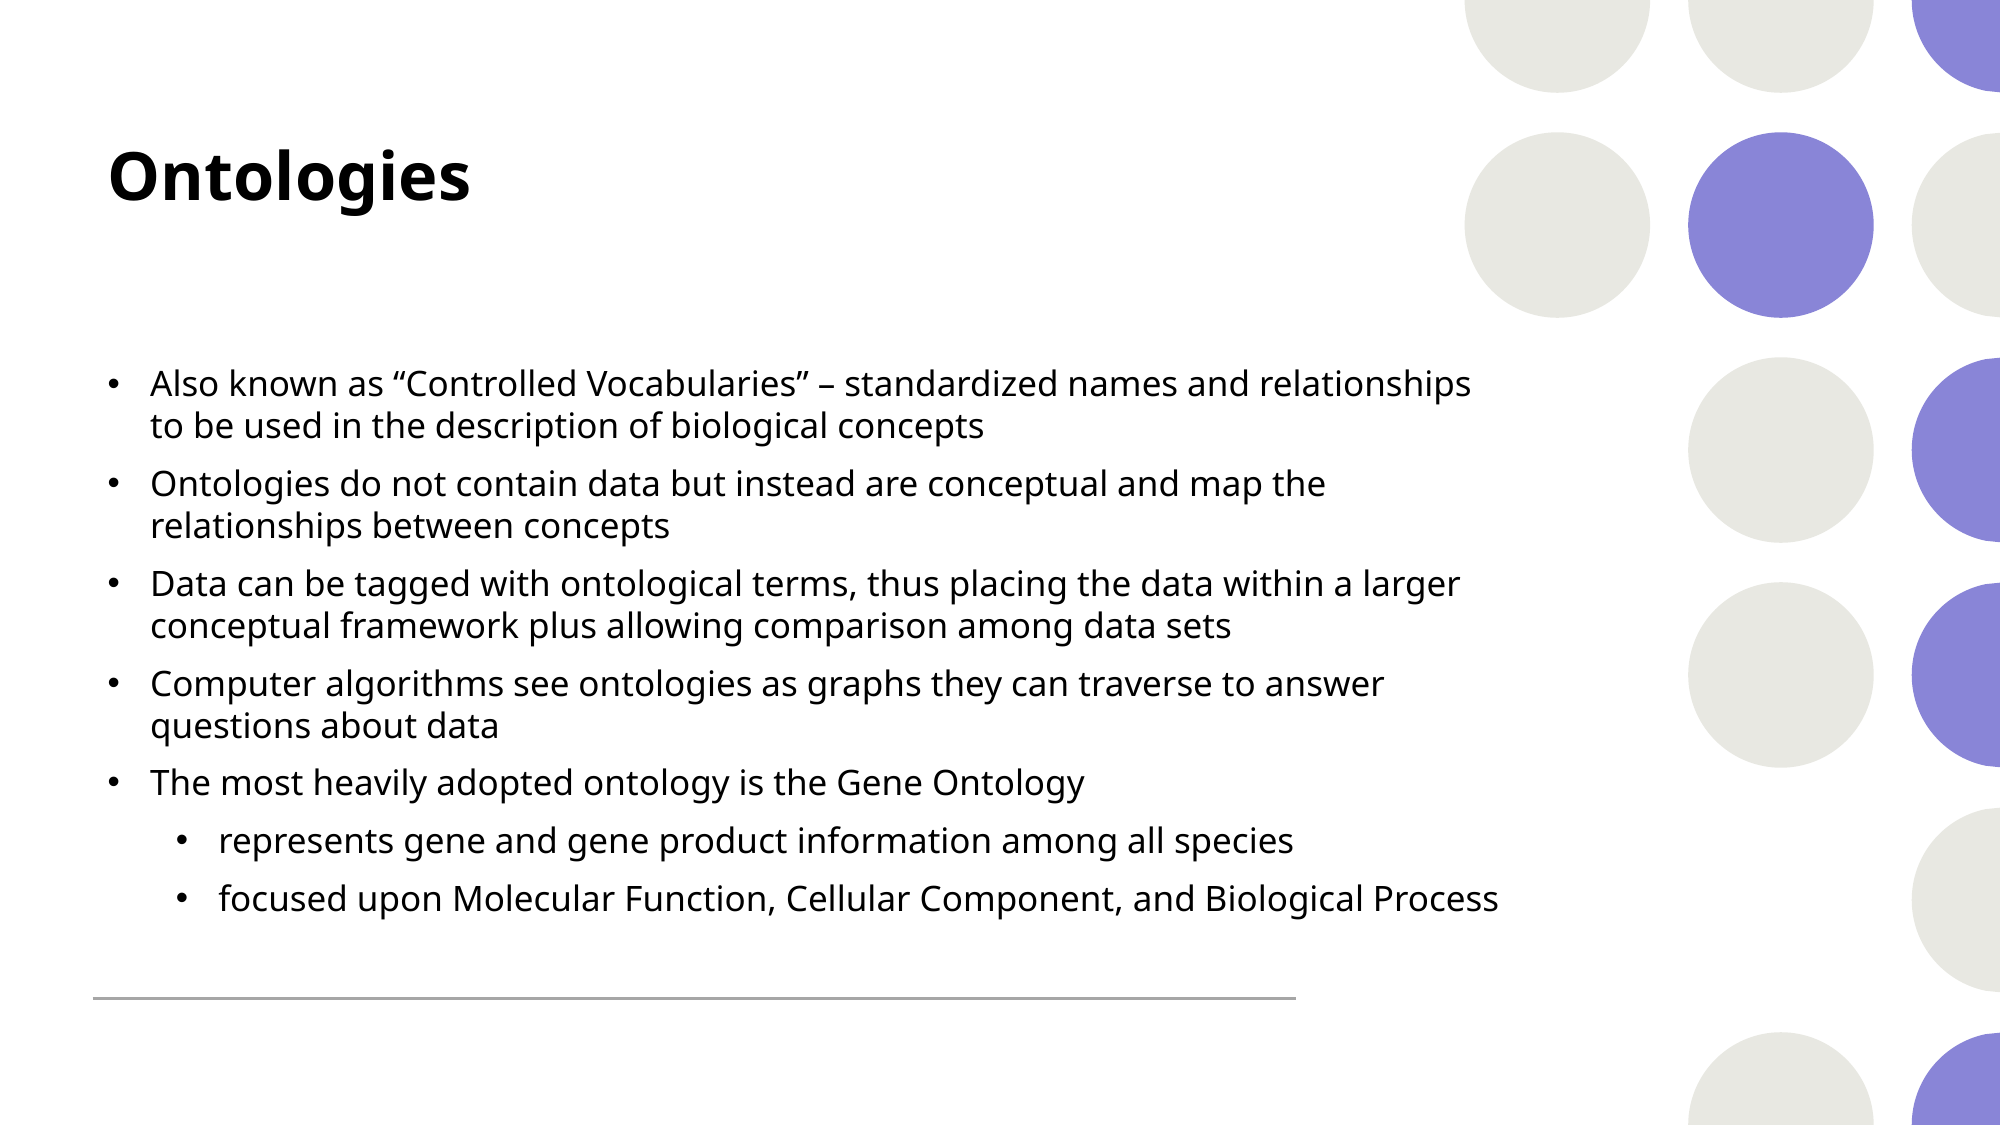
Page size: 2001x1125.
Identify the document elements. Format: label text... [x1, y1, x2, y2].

list Also known as “Controlled Vocabularies” – standardized names and relationships to be used in the description of biological concepts Ontologies do not contain data but instead are conceptual and map the relationships between concepts Data can be tagged with ontological terms, thus placing the data within a larger conceptual framework plus allowing comparison among data sets Computer algorithms see ontologies as graphs they can traverse to answer questions about data The most heavily adopted ontology is the Gene Ontology represents gene and gene product information among all species focused upon Molecular Function, Cellular Component, and Biological Process [92, 354, 1529, 946]
title Ontologies [92, 126, 1297, 335]
